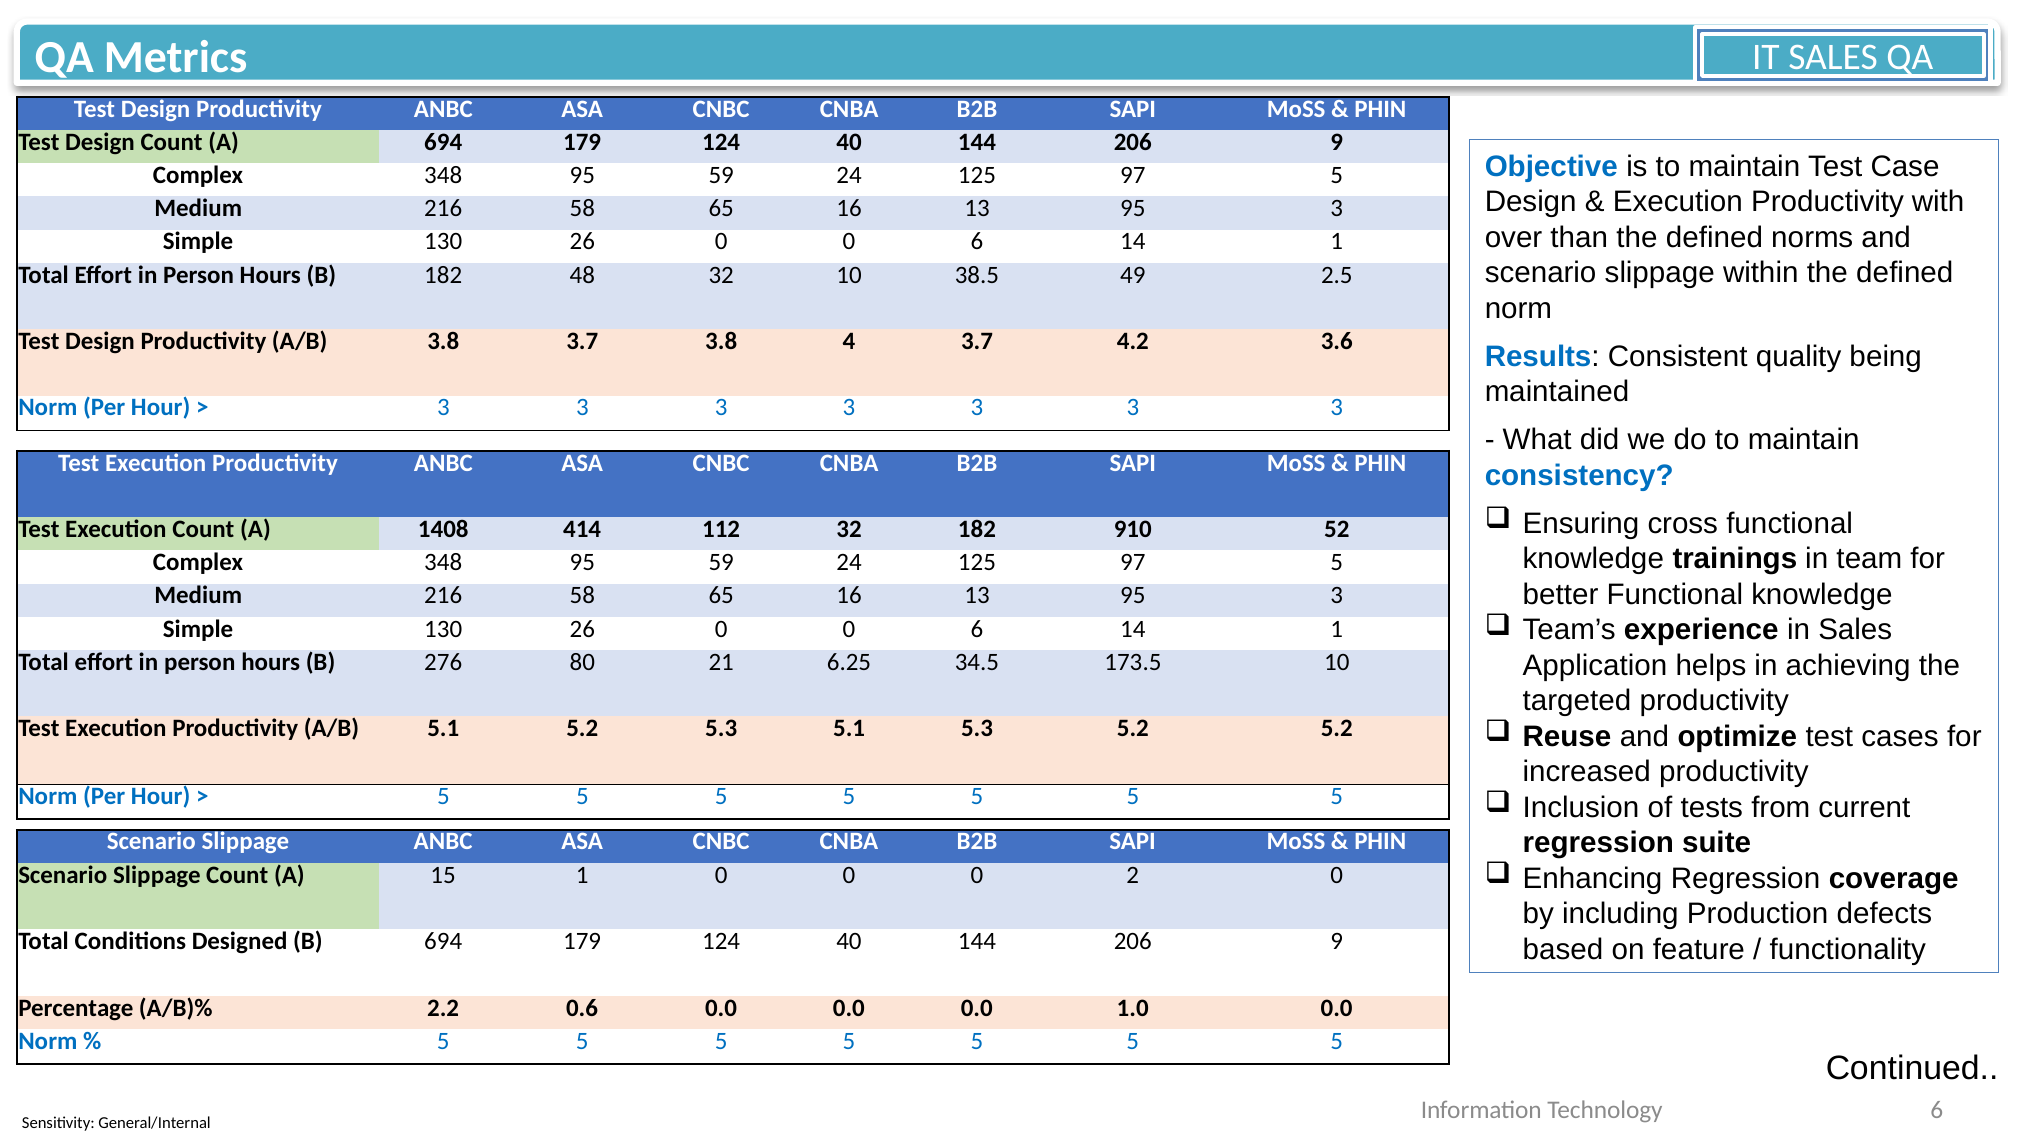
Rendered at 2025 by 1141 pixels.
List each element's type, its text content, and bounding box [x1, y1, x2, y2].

table_cell 97 [1041, 163, 1225, 196]
table_cell 5 [913, 785, 1041, 818]
table_cell 16 [785, 196, 913, 230]
table_header ASA [507, 452, 657, 517]
table_cell 5 [379, 785, 507, 818]
table_cell 34.5 [913, 650, 1041, 716]
table_header ANBC [379, 98, 507, 130]
table_cell 130 [379, 617, 507, 650]
table_cell 65 [657, 584, 785, 617]
table_header Scenario Slippage [18, 831, 379, 863]
table_cell 13 [913, 196, 1041, 230]
table_cell 95 [1041, 196, 1225, 230]
table_cell 179 [507, 929, 657, 996]
table_cell 26 [507, 230, 657, 263]
table_cell 216 [379, 196, 507, 230]
table_cell 0 [785, 863, 913, 929]
table_cell 348 [379, 550, 507, 584]
table_cell 15 [379, 863, 507, 929]
table_cell 65 [657, 196, 785, 230]
table_cell 182 [379, 263, 507, 329]
table_cell 5 [1041, 785, 1225, 818]
text_box Objective is to maintain Test Case Design & Execution Productivity with over than the defined norms and scenario slippage within the defined norm Results: Consistent quality being maintained - What did we do to maintain consistency? Ensuring cross functional knowledge trainings in team for better Functional knowledge Team’s experience in Sales Application helps in achieving the targeted productivity Reuse and optimize test cases for increased productivity Inclusion of tests from current regression suite Enhancing Regression coverage by including Production defects based on feature / functionality [1469, 139, 1999, 973]
table_cell 3 [913, 396, 1041, 430]
table_cell 24 [785, 163, 913, 196]
table_header Test Design Productivity [18, 98, 379, 130]
table_cell 5.1 [379, 716, 507, 784]
table_cell 130 [379, 230, 507, 263]
table_header B2B [913, 98, 1041, 130]
table_cell 0.0 [785, 996, 913, 1029]
table_cell 3 [657, 396, 785, 430]
table_cell 1 [1225, 230, 1448, 263]
table_cell 5 [1225, 550, 1448, 584]
table_cell 59 [657, 550, 785, 584]
table_cell 1.0 [1041, 996, 1225, 1029]
table_cell 21 [657, 650, 785, 716]
table_header CNBA [785, 98, 913, 130]
table_cell 124 [657, 929, 785, 996]
table_cell 3 [1225, 584, 1448, 617]
table_cell 49 [1041, 263, 1225, 329]
table_cell 48 [507, 263, 657, 329]
table_cell 2 [1041, 863, 1225, 929]
table_header ASA [507, 831, 657, 863]
table_cell 144 [913, 130, 1041, 163]
table_cell 0 [785, 617, 913, 650]
table_cell 3 [379, 396, 507, 430]
table_cell Test Design Productivity (A/B) [18, 329, 379, 396]
table_cell 2.5 [1225, 263, 1448, 329]
table_cell 3 [785, 396, 913, 430]
table_cell 24 [785, 550, 913, 584]
table_cell 5 [1225, 785, 1448, 818]
table_cell 0 [1225, 863, 1448, 929]
table_cell 0 [657, 230, 785, 263]
table_cell 5 [785, 1029, 913, 1063]
table_cell Test Execution Productivity (A/B) [18, 716, 379, 784]
table_cell Test Design Count (A) [18, 130, 379, 163]
table_cell 5 [785, 785, 913, 818]
table_cell 14 [1041, 617, 1225, 650]
table_cell 3 [507, 396, 657, 430]
text_box Continued.. [1811, 1038, 2025, 1094]
table_cell 173.5 [1041, 650, 1225, 716]
table_header Test Execution Productivity [18, 452, 379, 517]
table_cell 1 [507, 863, 657, 929]
table_cell 124 [657, 130, 785, 163]
table_cell 125 [913, 163, 1041, 196]
table_cell 694 [379, 929, 507, 996]
table_cell Medium [18, 584, 379, 617]
table_cell 276 [379, 650, 507, 716]
table_cell 0.0 [913, 996, 1041, 1029]
table_cell Total Conditions Designed (B) [18, 929, 379, 996]
table_cell 58 [507, 584, 657, 617]
table_header ANBC [379, 452, 507, 517]
slide_number 6 [1901, 1094, 1962, 1128]
table_cell 5.2 [1225, 716, 1448, 784]
table_cell 0.6 [507, 996, 657, 1029]
table_header B2B [913, 452, 1041, 517]
table_cell 3.7 [507, 329, 657, 396]
table_cell 3.8 [379, 329, 507, 396]
table_cell 0 [657, 863, 785, 929]
table_cell 9 [1225, 929, 1448, 996]
table_cell 1 [1225, 617, 1448, 650]
table_header MoSS & PHIN [1225, 831, 1448, 863]
table_cell 6.25 [785, 650, 913, 716]
table_cell 4.2 [1041, 329, 1225, 396]
table_cell 0.0 [1225, 996, 1448, 1029]
table_cell 9 [1225, 130, 1448, 163]
table_cell Percentage (A/B)% [18, 996, 379, 1029]
table_header SAPI [1041, 831, 1225, 863]
table_cell 6 [913, 617, 1041, 650]
table_cell 38.5 [913, 263, 1041, 329]
table_header CNBC [657, 452, 785, 517]
table_cell 3.6 [1225, 329, 1448, 396]
table_cell 144 [913, 929, 1041, 996]
table_cell 10 [1225, 650, 1448, 716]
table_header MoSS & PHIN [1225, 452, 1448, 517]
table_header ASA [507, 98, 657, 130]
table_cell 216 [379, 584, 507, 617]
table_cell 32 [785, 517, 913, 550]
table_cell 2.2 [379, 996, 507, 1029]
table_cell Total Effort in Person Hours (B) [18, 263, 379, 329]
table_cell 6 [913, 230, 1041, 263]
table_cell 5 [1225, 163, 1448, 196]
table_cell 40 [785, 929, 913, 996]
table_header CNBA [785, 452, 913, 517]
table_cell 5 [657, 785, 785, 818]
text_box Key Milestones [0, 0, 1425, 85]
table_cell 5.2 [507, 716, 657, 784]
table_cell 40 [785, 130, 913, 163]
table_cell 80 [507, 650, 657, 716]
table_cell 694 [379, 130, 507, 163]
table_cell 3.7 [913, 329, 1041, 396]
table_cell 97 [1041, 550, 1225, 584]
table_cell 910 [1041, 517, 1225, 550]
table_cell 5.3 [657, 716, 785, 784]
table_cell 5 [507, 785, 657, 818]
table_cell 5 [1225, 1029, 1448, 1063]
table_cell Complex [18, 550, 379, 584]
table_cell 206 [1041, 929, 1225, 996]
table_header CNBC [657, 98, 785, 130]
table_cell 3.8 [657, 329, 785, 396]
text_box IT SALES QA [1693, 25, 1993, 85]
table_cell 414 [507, 517, 657, 550]
table_cell 206 [1041, 130, 1225, 163]
table_cell 5.2 [1041, 716, 1225, 784]
table_cell 5 [1041, 1029, 1225, 1063]
table_cell 95 [507, 163, 657, 196]
table_cell 179 [507, 130, 657, 163]
table_cell Simple [18, 617, 379, 650]
table_cell 348 [379, 163, 507, 196]
table_cell Complex [18, 163, 379, 196]
table_cell 32 [657, 263, 785, 329]
table_cell 16 [785, 584, 913, 617]
table_cell Medium [18, 196, 379, 230]
table_cell 14 [1041, 230, 1225, 263]
table_header CNBC [657, 831, 785, 863]
table_header B2B [913, 831, 1041, 863]
table_cell 3 [1225, 396, 1448, 430]
table_cell 52 [1225, 517, 1448, 550]
table_cell 112 [657, 517, 785, 550]
table_header SAPI [1041, 452, 1225, 517]
table_cell 0 [913, 863, 1041, 929]
table_cell 10 [785, 263, 913, 329]
table_cell 0 [785, 230, 913, 263]
table_cell 95 [507, 550, 657, 584]
table_cell Norm (Per Hour) > [18, 396, 379, 430]
table_cell 182 [913, 517, 1041, 550]
table_cell Norm (Per Hour) > [18, 785, 379, 818]
table_header CNBA [785, 831, 913, 863]
table_cell 3 [1225, 196, 1448, 230]
table_cell Simple [18, 230, 379, 263]
table_cell Scenario Slippage Count (A) [18, 863, 379, 929]
footer Information Technology [1343, 1089, 1741, 1127]
table_cell 0 [657, 617, 785, 650]
table_cell 125 [913, 550, 1041, 584]
table_cell 5 [913, 1029, 1041, 1063]
table_cell Test Execution Count (A) [18, 517, 379, 550]
table_cell 0.0 [657, 996, 785, 1029]
table_cell 3 [1041, 396, 1225, 430]
table_header ANBC [379, 831, 507, 863]
table_cell 95 [1041, 584, 1225, 617]
table_cell 58 [507, 196, 657, 230]
table_cell 5 [507, 1029, 657, 1063]
table_cell 59 [657, 163, 785, 196]
table_cell 5 [379, 1029, 507, 1063]
table_cell 26 [507, 617, 657, 650]
table_cell 5.3 [913, 716, 1041, 784]
table_cell 5.1 [785, 716, 913, 784]
table_cell 13 [913, 584, 1041, 617]
table_cell Norm % [18, 1029, 379, 1063]
table_cell 4 [785, 329, 913, 396]
table_header MoSS & PHIN [1225, 98, 1448, 130]
table_cell 1408 [379, 517, 507, 550]
table_cell Total effort in person hours (B) [18, 650, 379, 716]
table_header SAPI [1041, 98, 1225, 130]
table_cell 5 [657, 1029, 785, 1063]
text_box QA Metrics [13, 18, 2001, 86]
